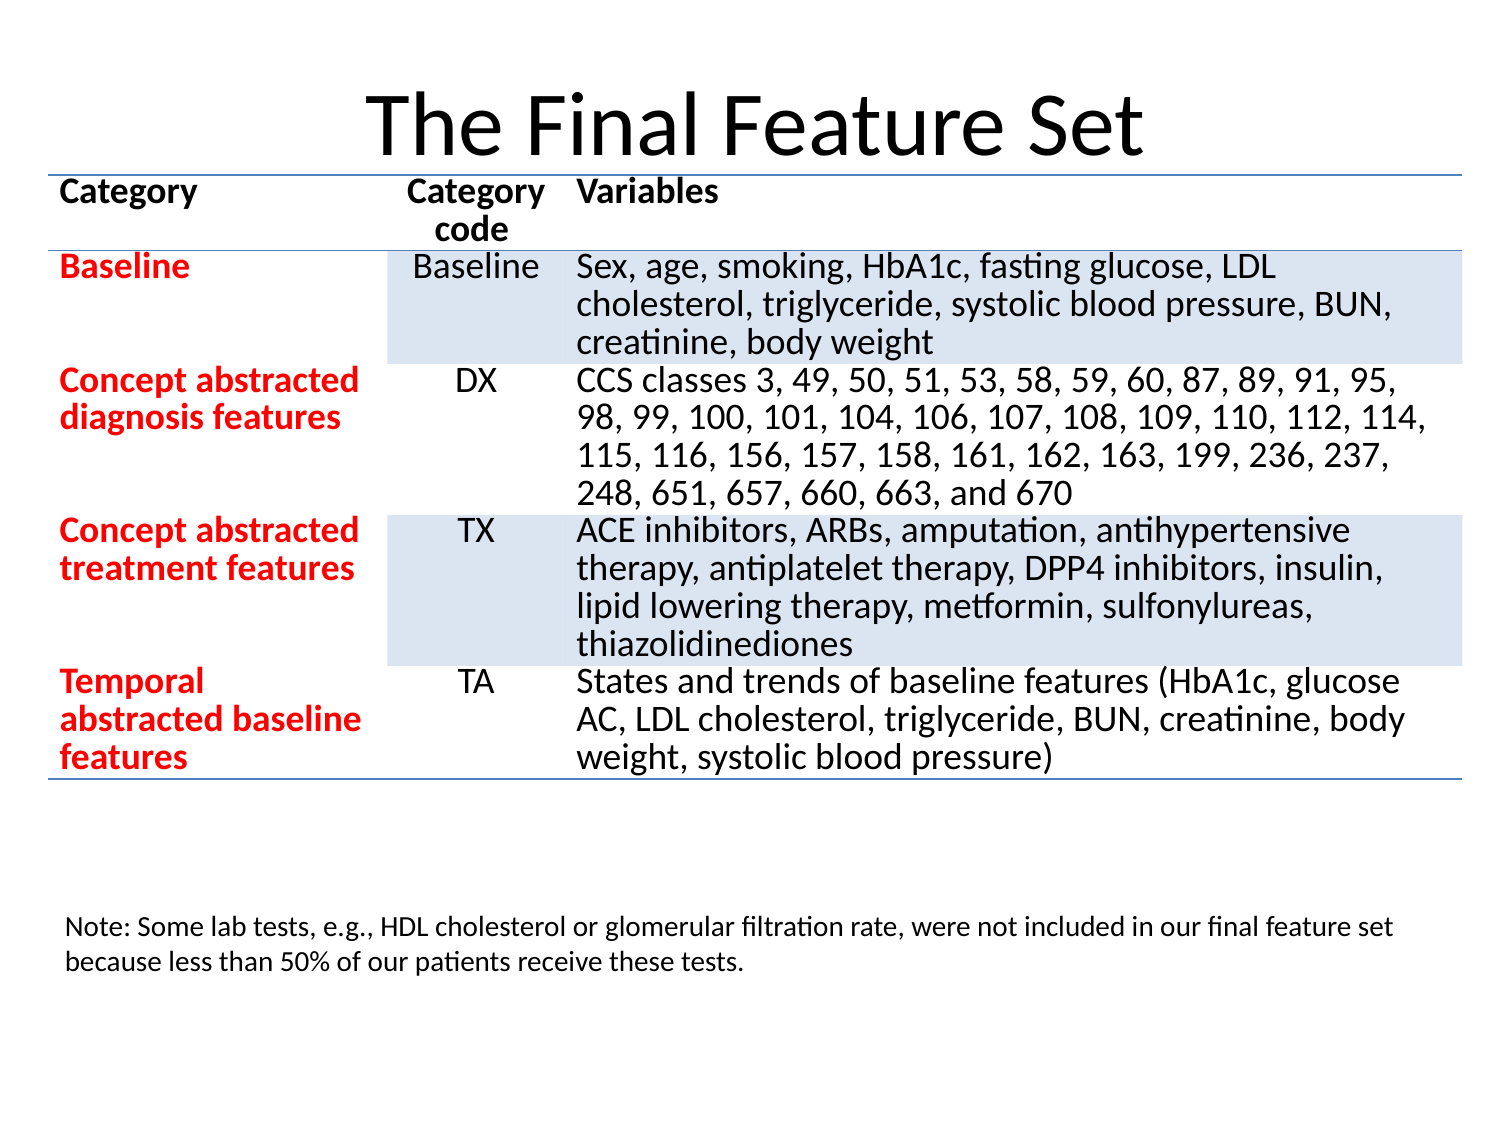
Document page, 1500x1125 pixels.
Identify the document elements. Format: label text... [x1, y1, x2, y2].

table_header Category code [387, 176, 565, 250]
table_cell Baseline [387, 251, 565, 364]
table_cell Temporal abstracted baseline features [48, 666, 387, 778]
table_cell DX [387, 364, 565, 515]
table_cell TX [387, 515, 565, 666]
table_header Variables [565, 176, 1462, 250]
table_header Category [48, 176, 387, 250]
title The Final Feature Set [81, 24, 1432, 174]
table_cell Baseline [48, 251, 387, 364]
table_cell ACE inhibitors, ARBs, amputation, antihypertensive therapy, antiplatelet therapy, DPP4 inhibitors, insulin, lipid lowering therapy, metformin, sulfonylureas, thiazolidinediones [565, 515, 1462, 666]
table_cell TA [387, 666, 565, 778]
table_cell Concept abstracted diagnosis features [48, 364, 387, 515]
text_box Note: Some lab tests, e.g., HDL cholesterol or glomerular filtration rate, were not included in our final feature set because less than 50% of our patients receive these tests. [49, 899, 1463, 985]
table_cell Sex, age, smoking, HbA1c, fasting glucose, LDL cholesterol, triglyceride, systolic blood pressure, BUN, creatinine, body weight [565, 251, 1462, 364]
table_cell Concept abstracted treatment features [48, 515, 387, 666]
table_cell States and trends of baseline features (HbA1c, glucose AC, LDL cholesterol, triglyceride, BUN, creatinine, body weight, systolic blood pressure) [565, 666, 1462, 778]
table_cell CCS classes 3, 49, 50, 51, 53, 58, 59, 60, 87, 89, 91, 95, 98, 99, 100, 101, 104, 106, 107, 108, 109, 110, 112, 114, 115, 116, 156, 157, 158, 161, 162, 163, 199, 236, 237, 248, 651, 657, 660, 663, and 670 [565, 364, 1462, 515]
